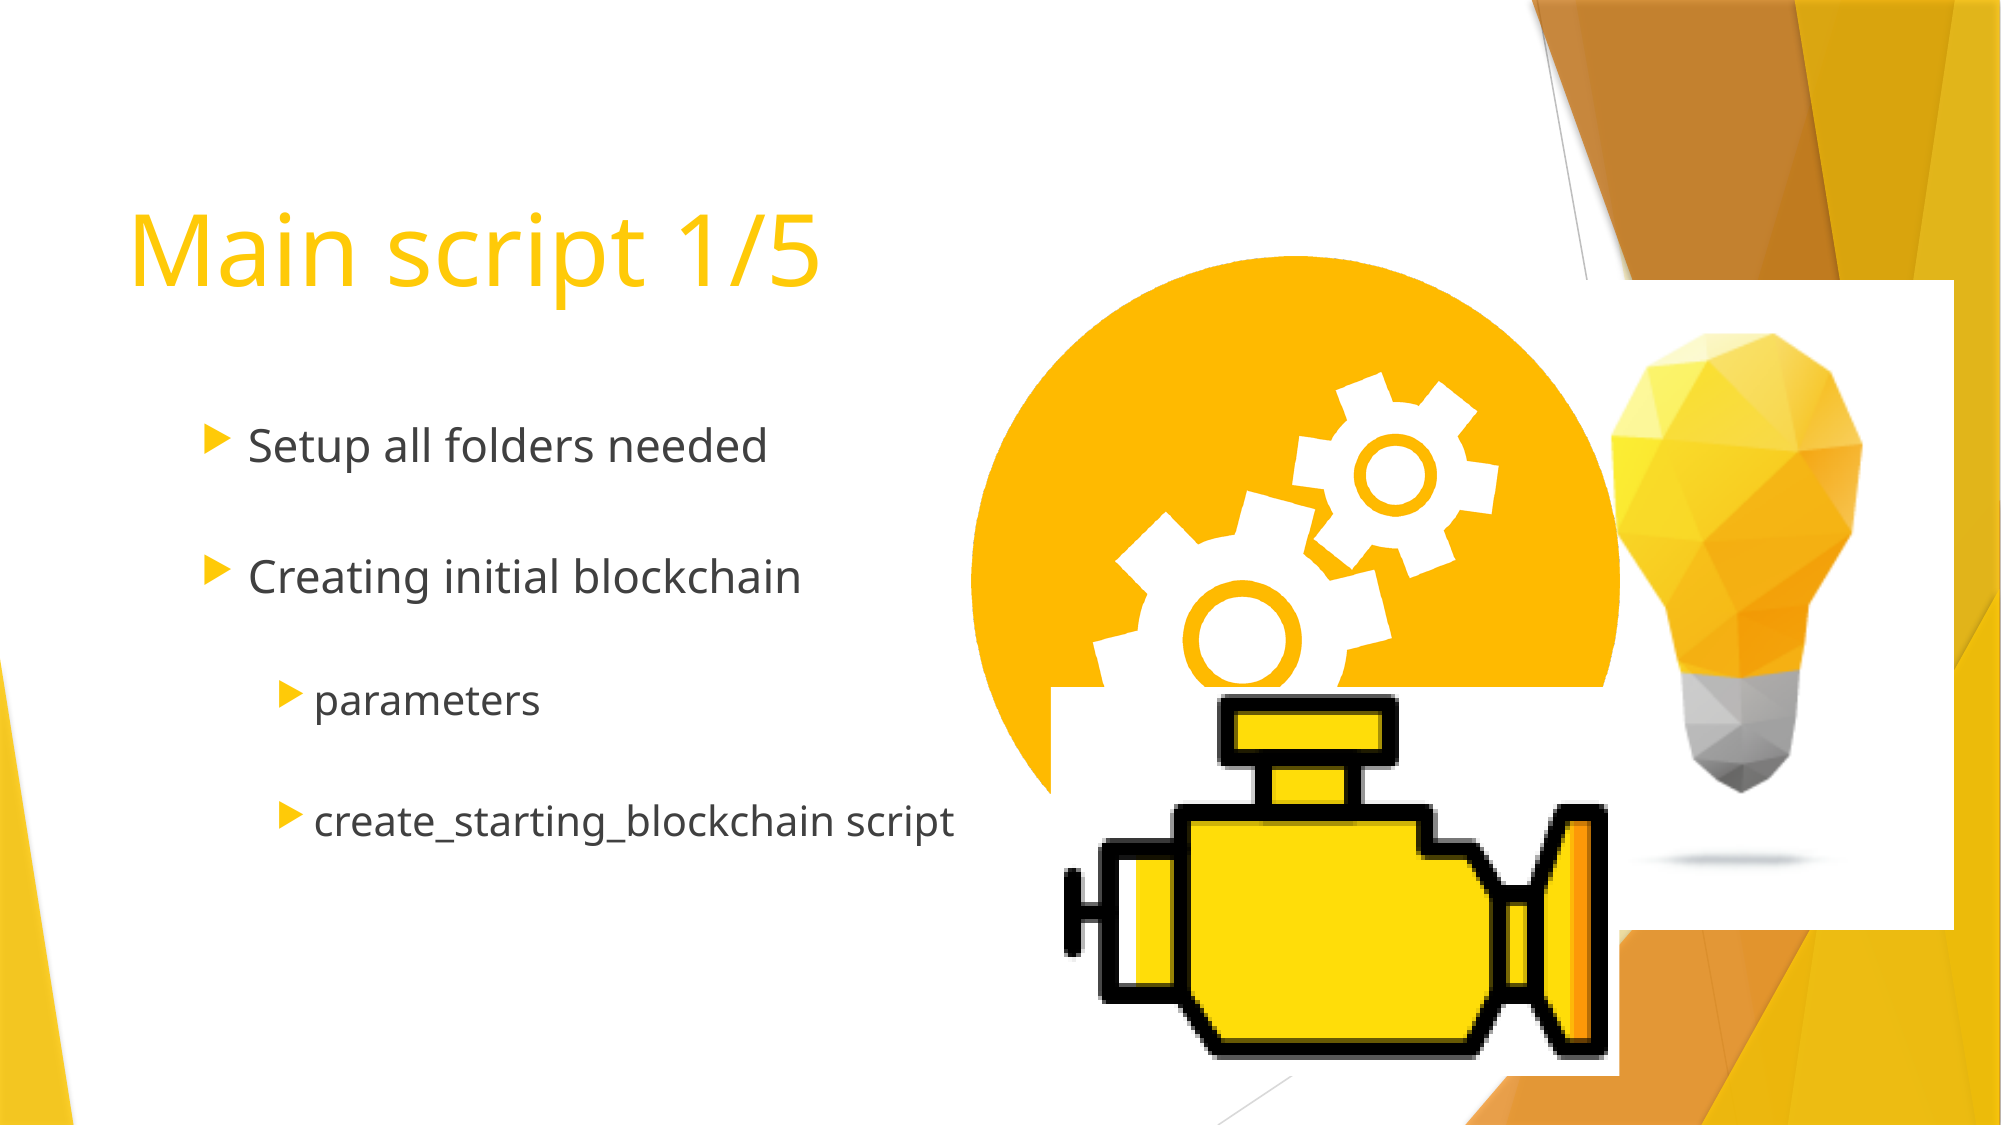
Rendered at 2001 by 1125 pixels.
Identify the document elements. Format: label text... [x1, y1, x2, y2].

list Setup all folders needed Creating initial blockchain parameters create_starting_blockchain script [111, 354, 1045, 992]
title Main script 1/5 [111, 59, 1522, 317]
picture [970, 256, 1955, 1076]
